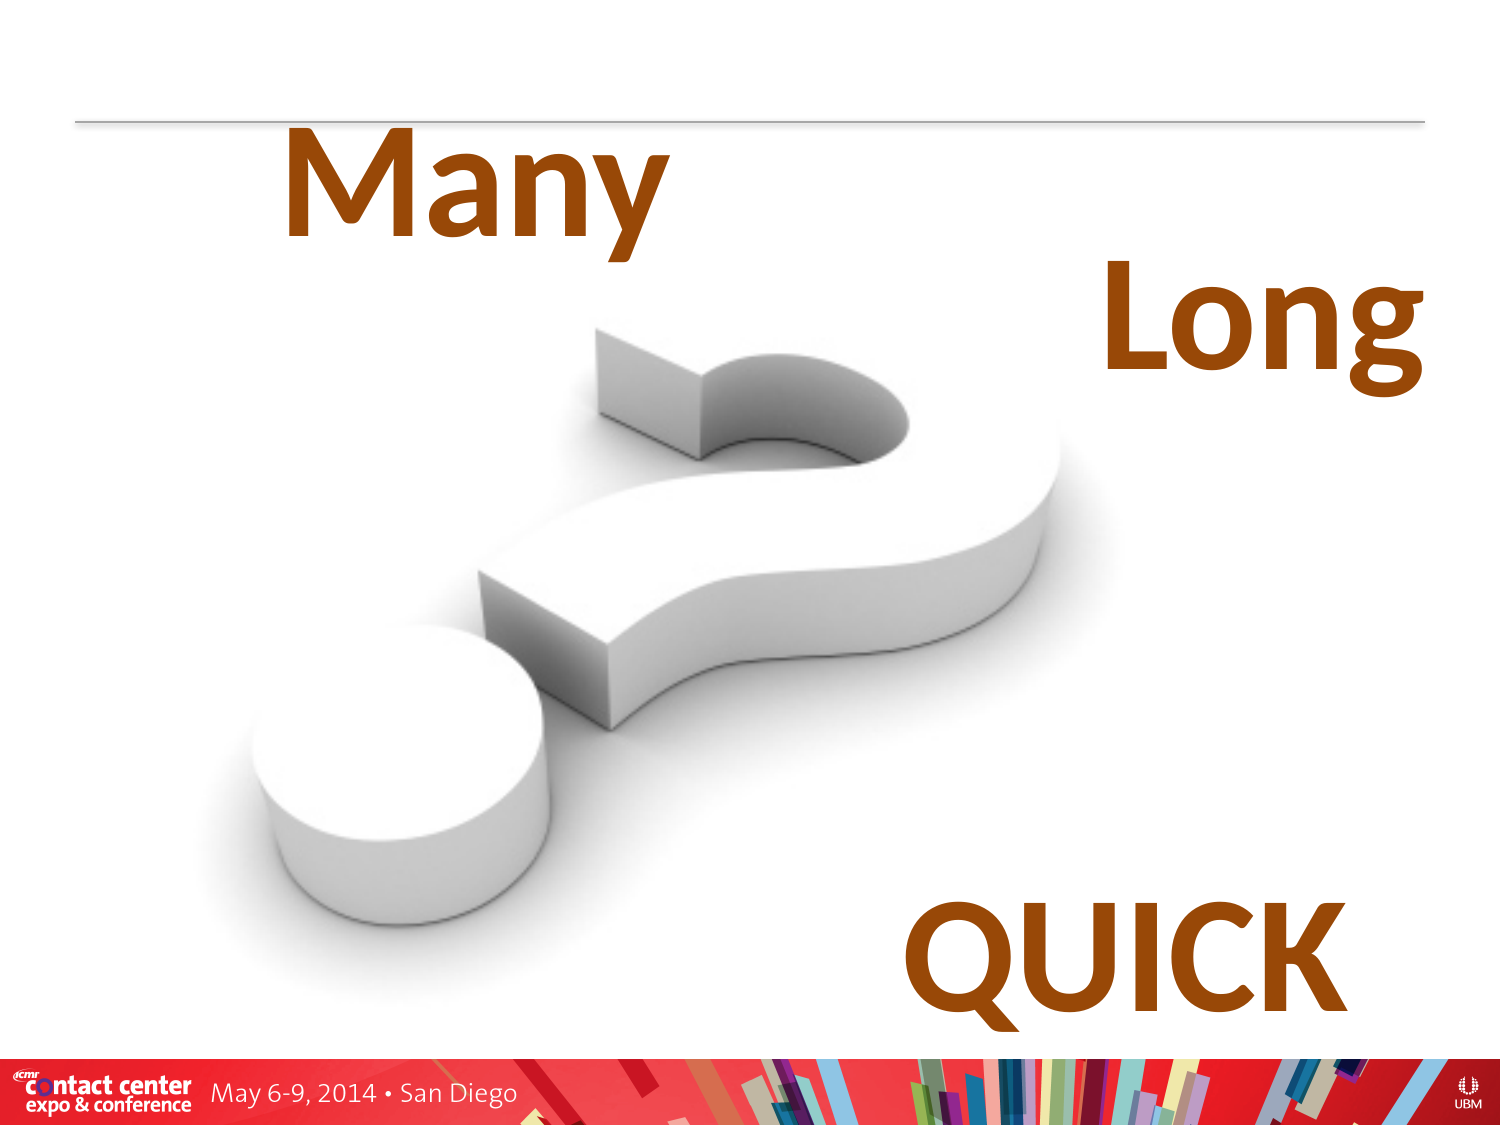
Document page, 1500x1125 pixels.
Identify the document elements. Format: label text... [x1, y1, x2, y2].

picture [0, 0, 1500, 1125]
text_box QUICK [749, 837, 1500, 1053]
text_box Many [99, 62, 850, 278]
text_box Long [887, 195, 1500, 411]
